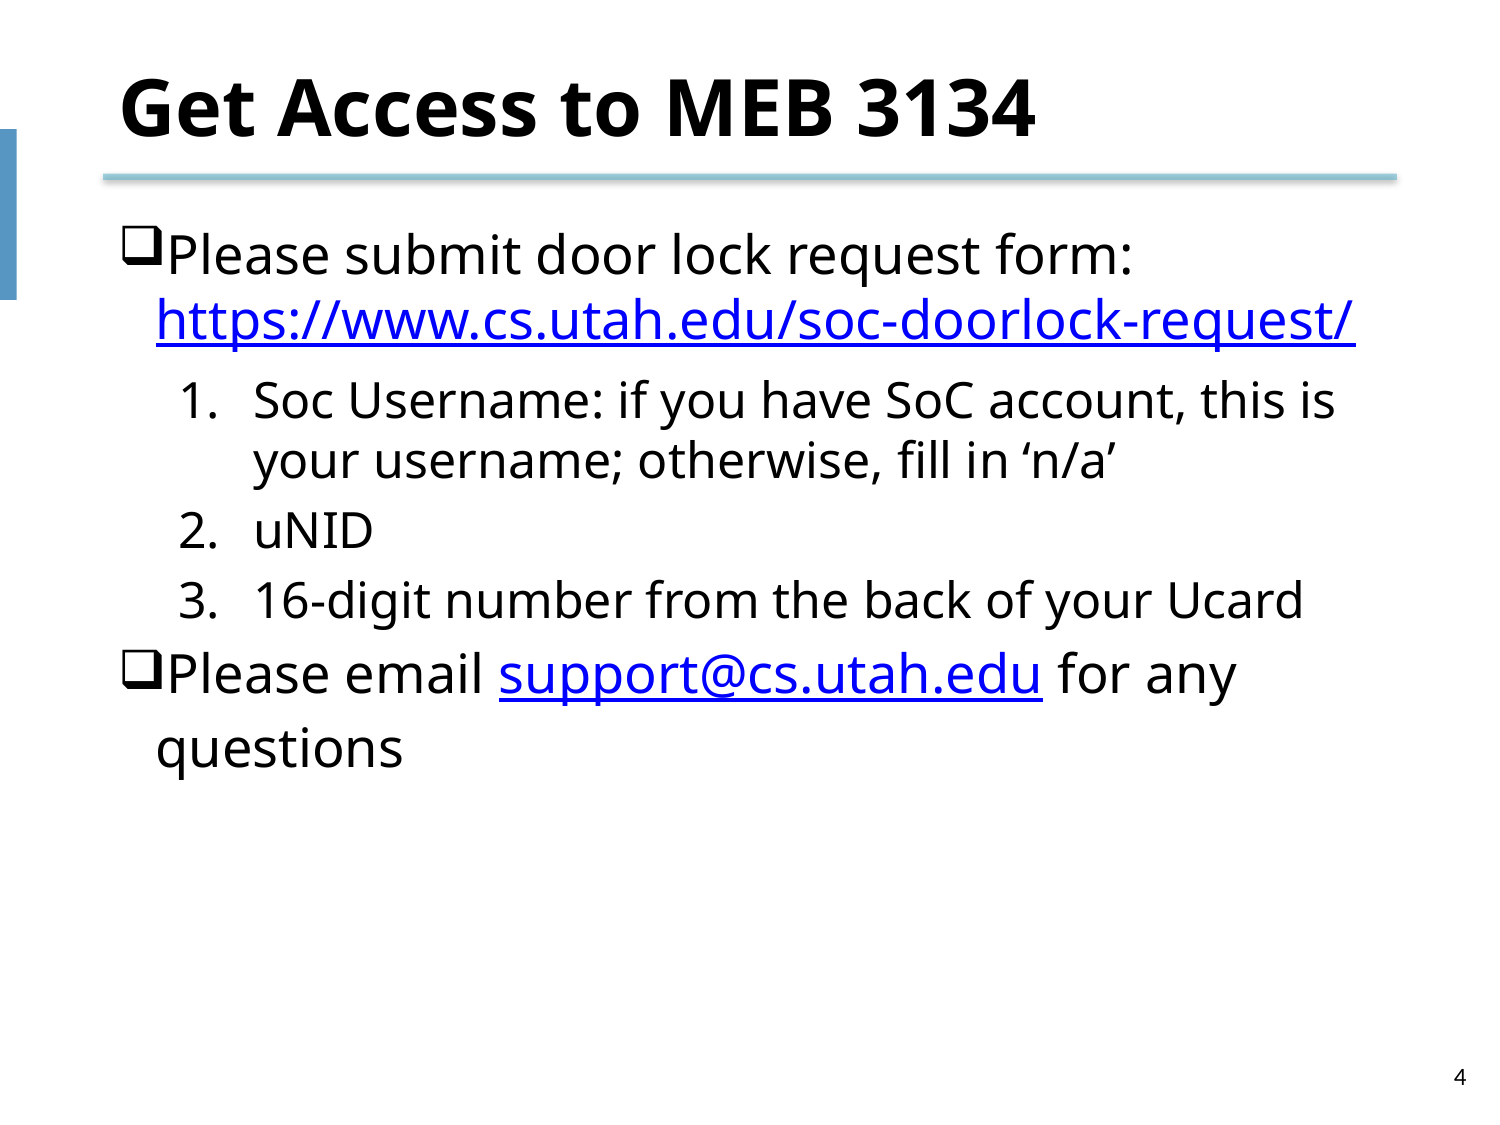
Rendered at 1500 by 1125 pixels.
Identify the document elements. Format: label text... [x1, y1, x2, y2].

title Get Access to MEB 3134 [103, 25, 1397, 185]
slide_number 4 [1131, 1045, 1482, 1106]
list Please submit door lock request form: https://www.cs.utah.edu/soc-doorlock-request/ Soc Username: if you have SoC account, this is your username; otherwise, fill in ‘n/a’ uNID 16-digit number from the back of your Ucard Please email support@cs.utah.edu for any questions [103, 212, 1397, 977]
